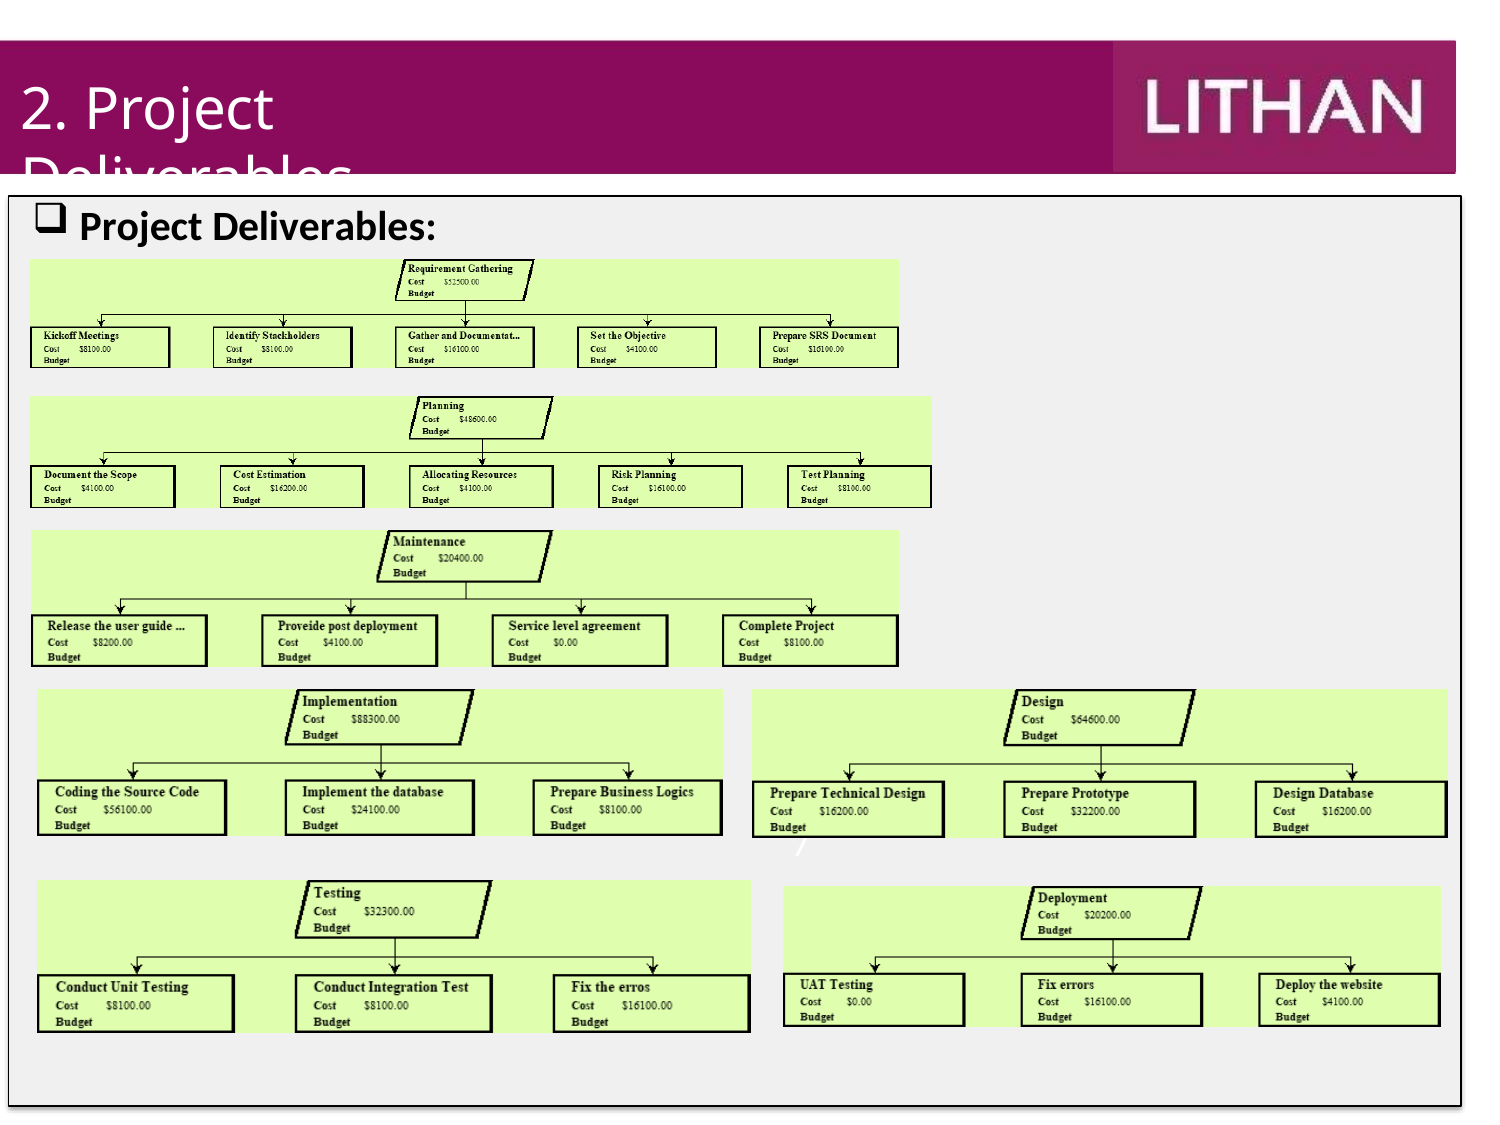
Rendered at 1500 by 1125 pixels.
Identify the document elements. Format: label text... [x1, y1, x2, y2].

picture [36, 689, 723, 837]
picture [31, 530, 900, 668]
picture [783, 885, 1441, 1027]
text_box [1, 194, 1467, 1116]
title 2. Project Deliverables [18, 68, 606, 194]
picture [30, 259, 900, 368]
picture [30, 395, 932, 508]
picture [36, 879, 751, 1033]
picture [0, 37, 1457, 178]
picture [752, 689, 1448, 839]
